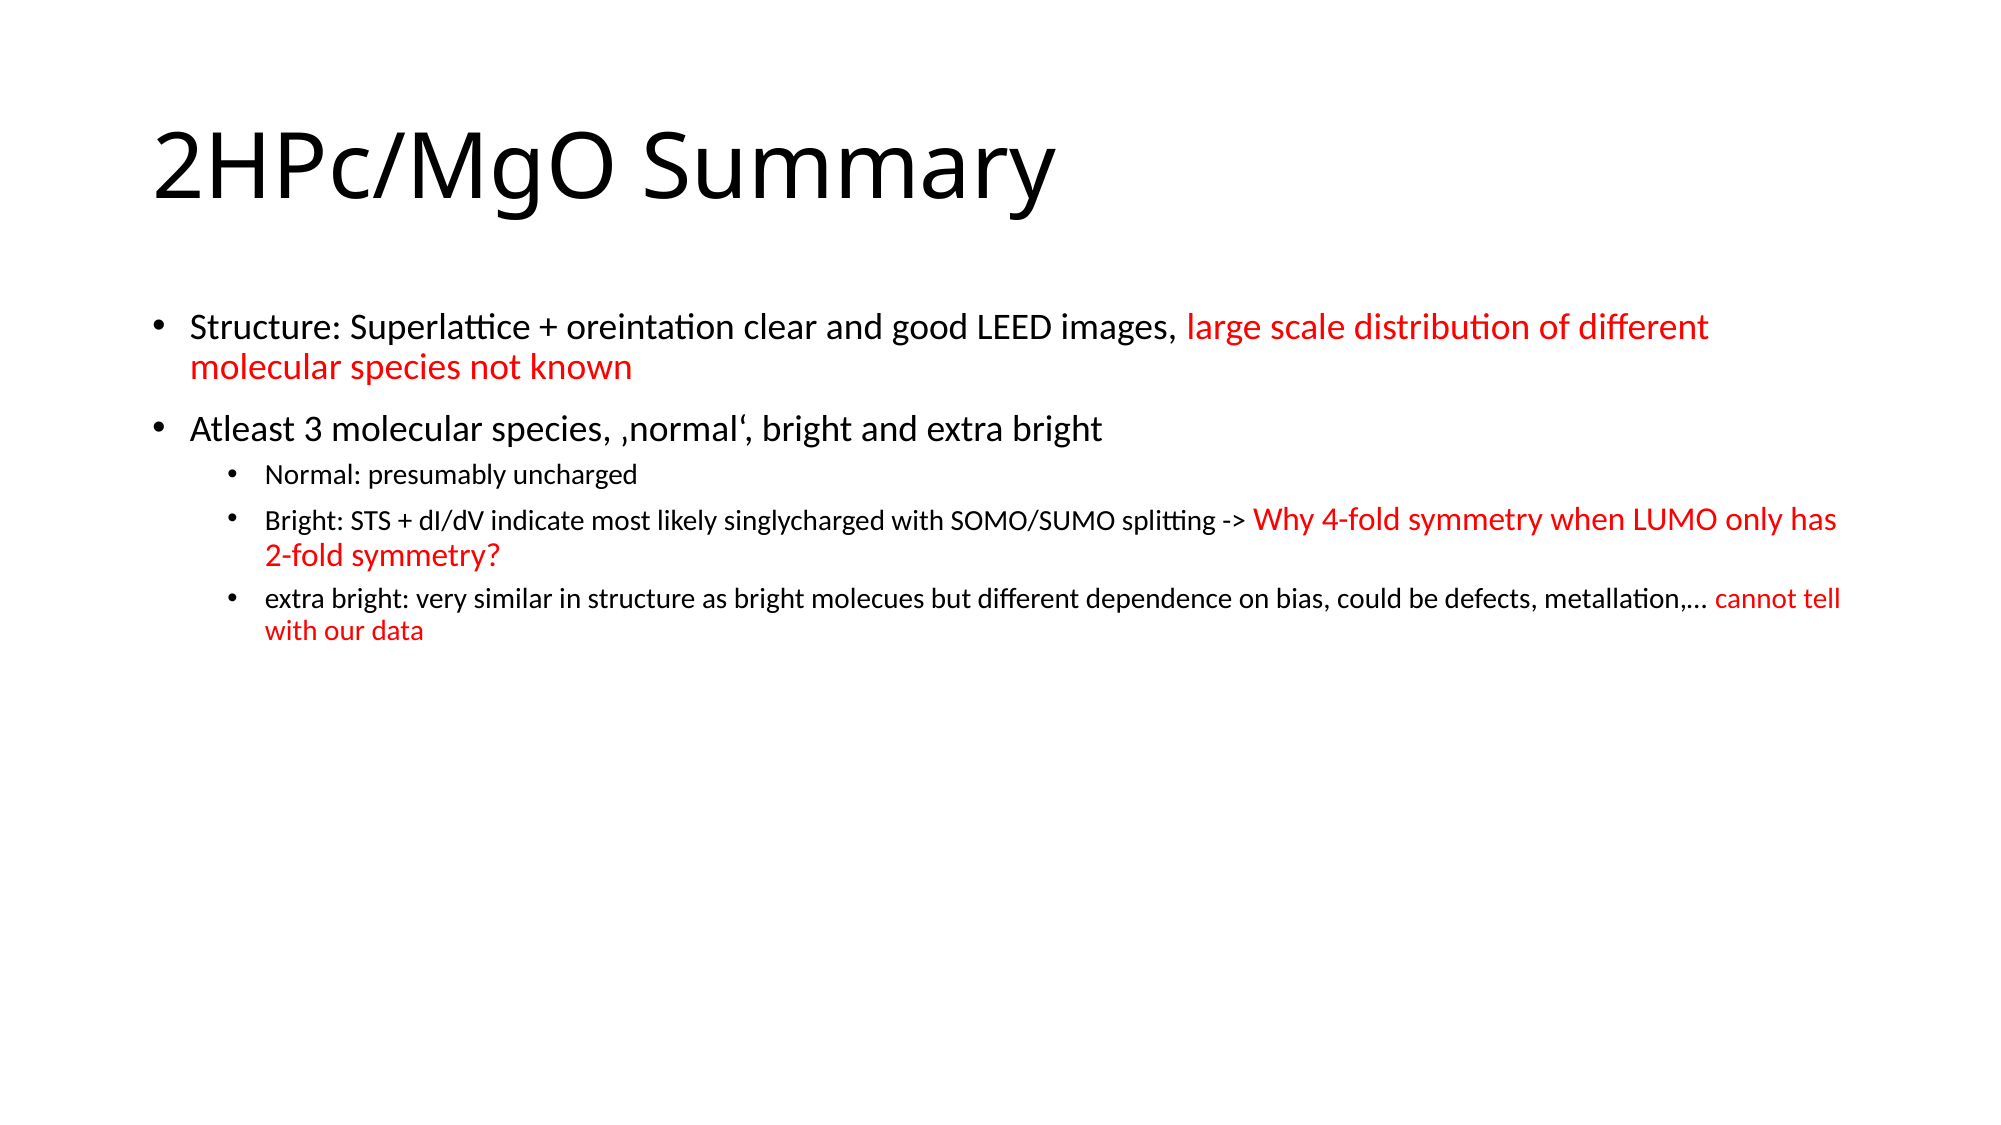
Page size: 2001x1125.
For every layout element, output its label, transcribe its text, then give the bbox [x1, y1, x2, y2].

title 2HPc/MgO Summary [137, 59, 1863, 278]
list Structure: Superlattice + oreintation clear and good LEED images, large scale distribution of different molecular species not known Atleast 3 molecular species, ‚normal‘, bright and extra bright Normal: presumably uncharged Bright: STS + dI/dV indicate most likely singlycharged with SOMO/SUMO splitting -> Why 4-fold symmetry when LUMO only has 2-fold symmetry? extra bright: very similar in structure as bright molecues but different dependence on bias, could be defects, metallation,… cannot tell with our data [137, 299, 1863, 1014]
